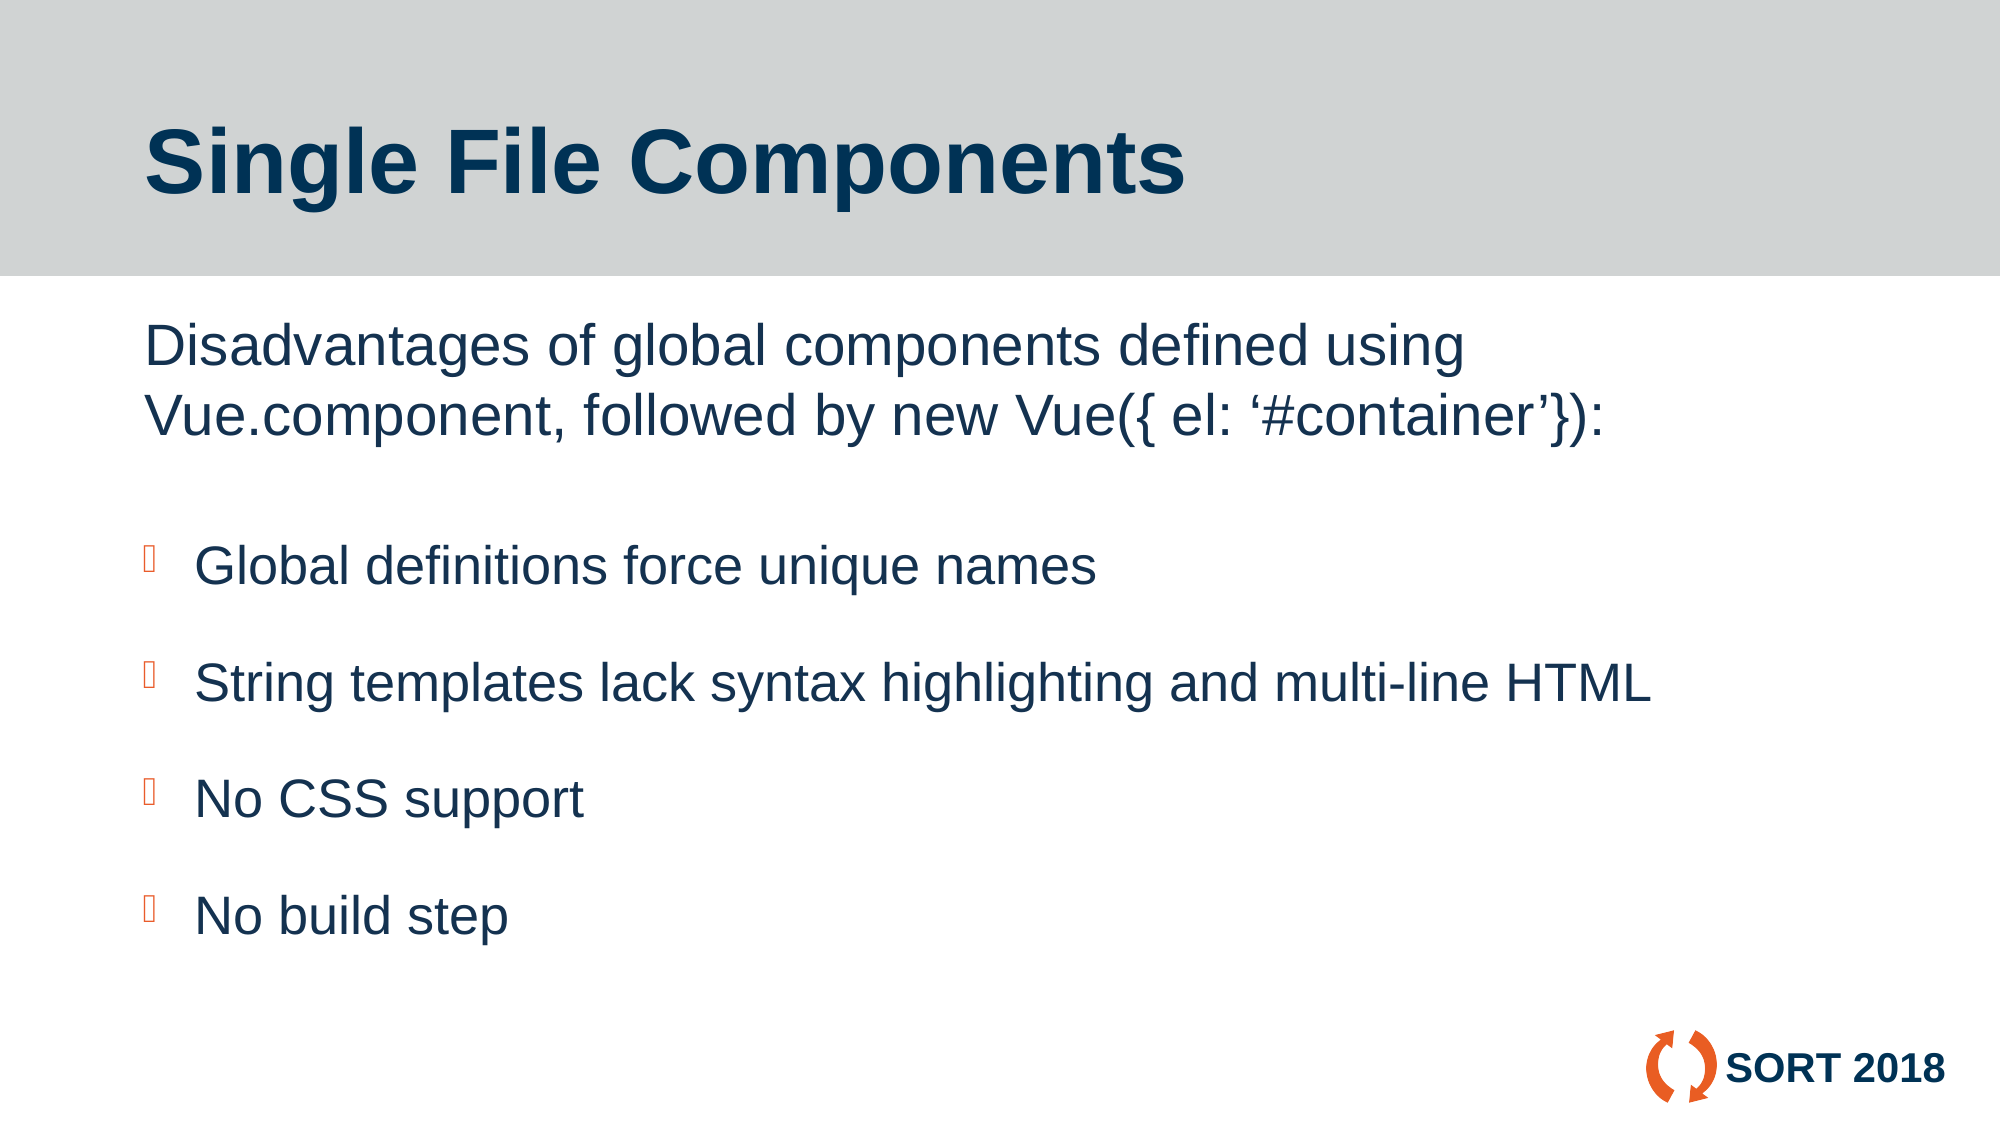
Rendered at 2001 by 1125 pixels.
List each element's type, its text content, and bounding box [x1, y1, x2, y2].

text_box Global definitions force unique names String templates lack syntax highlighting and multi-line HTML No CSS support No build step [134, 490, 1883, 955]
picture [1646, 1030, 1717, 1103]
title Single File Components [136, 57, 1863, 270]
list Disadvantages of global components defined using Vue.component, followed by new Vue({ el: ‘#container’}): [136, 299, 1863, 490]
